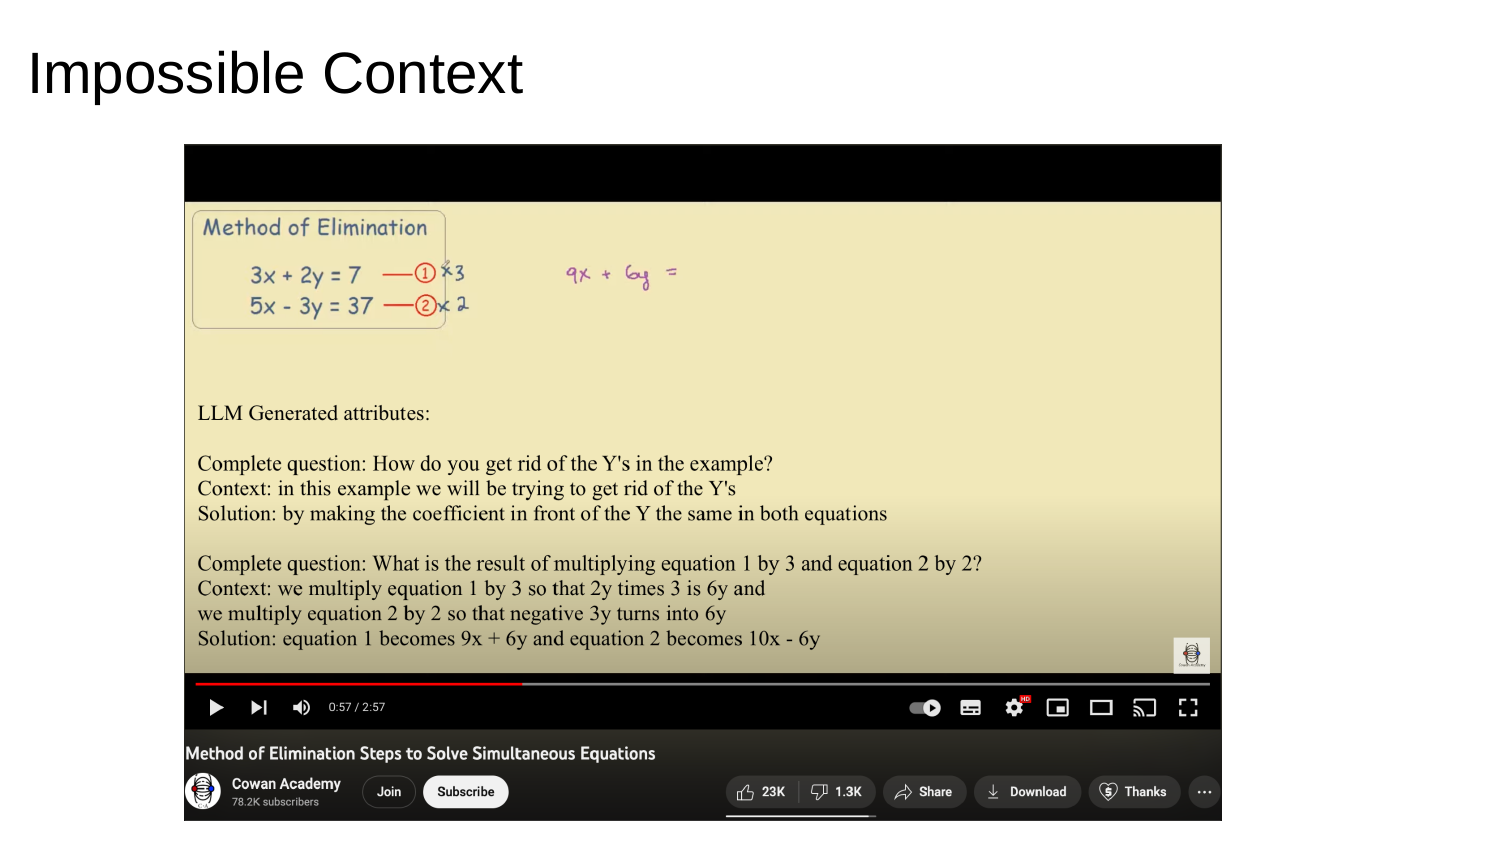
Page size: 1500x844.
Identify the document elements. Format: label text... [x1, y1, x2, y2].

title Impossible Context [12, 20, 1244, 177]
picture [183, 144, 1222, 821]
